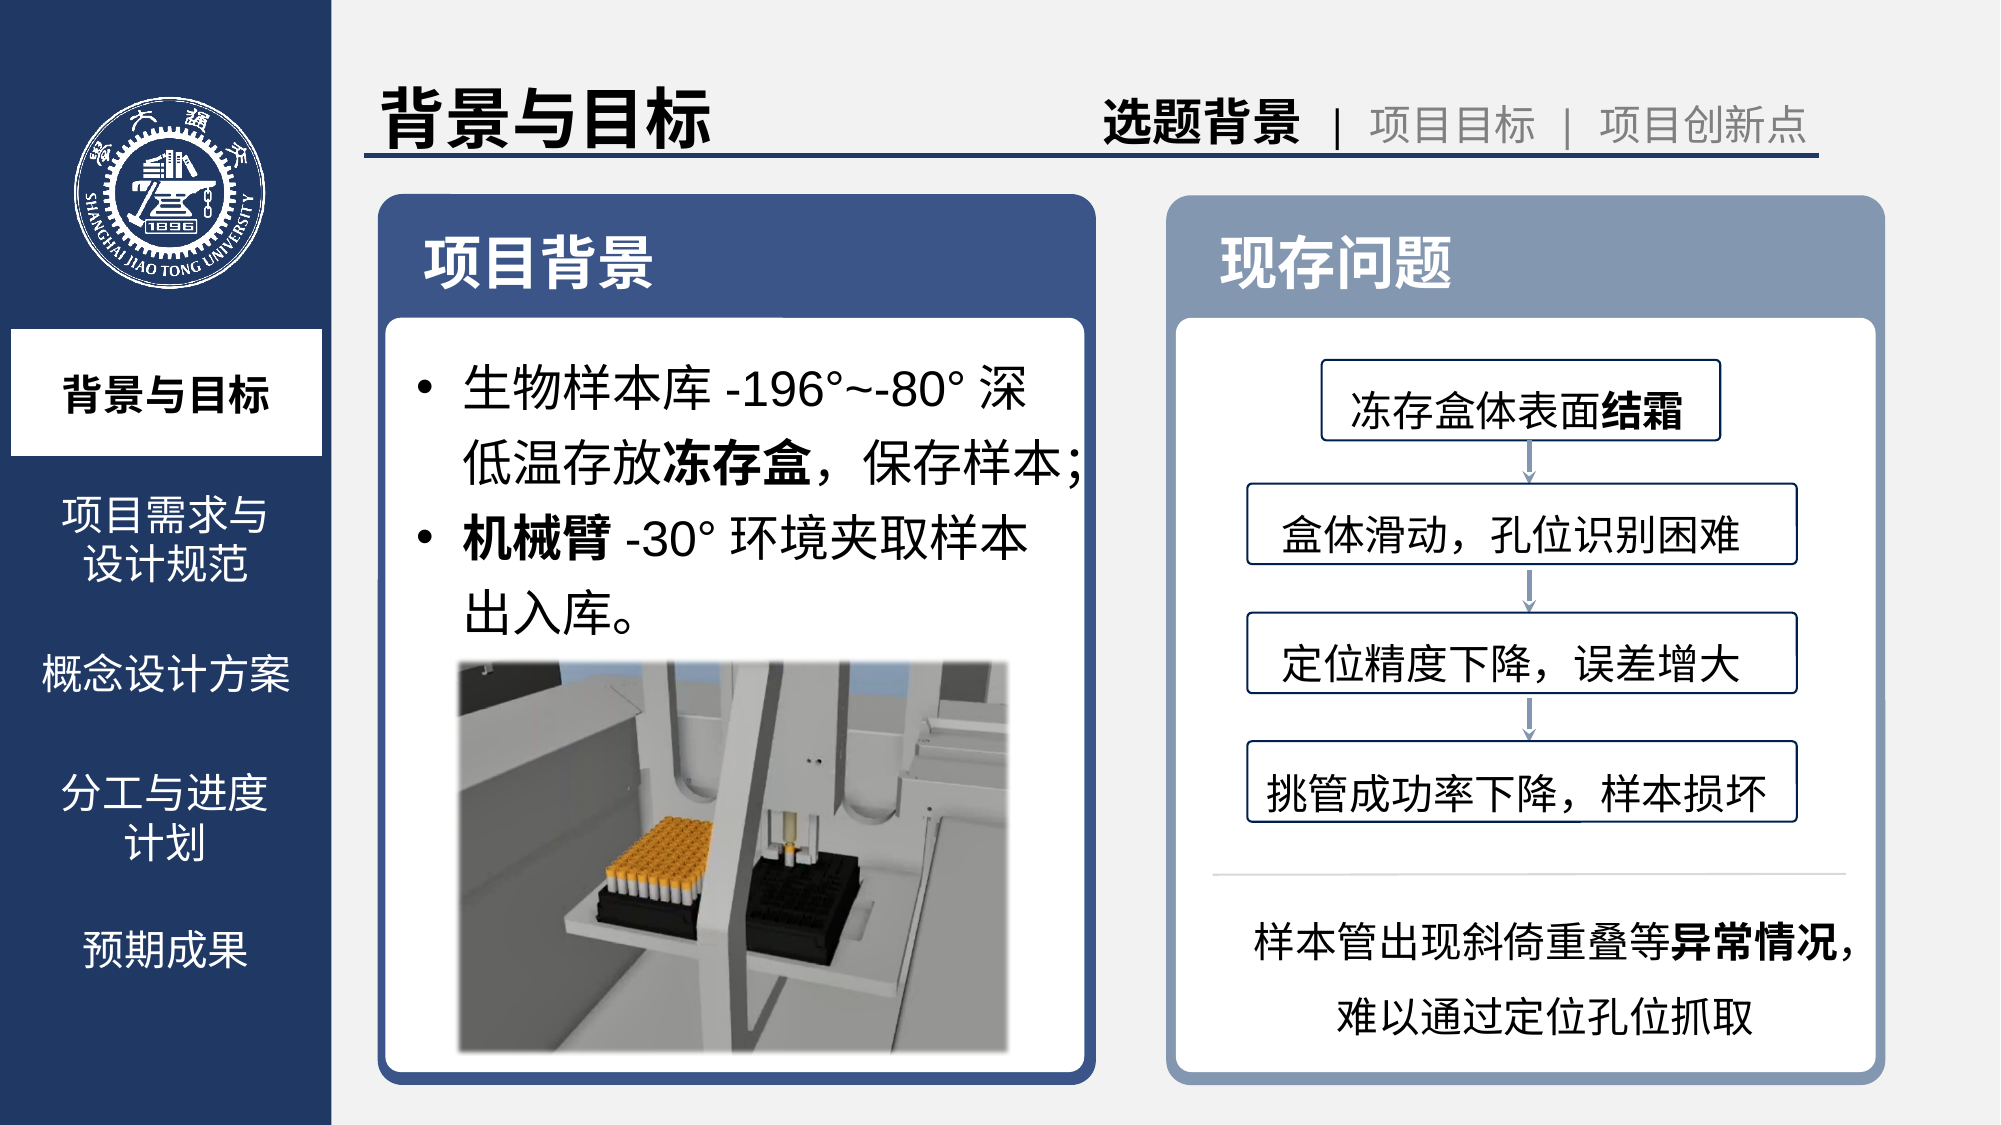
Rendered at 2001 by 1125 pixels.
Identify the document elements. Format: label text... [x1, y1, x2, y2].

text_box 选题背景 | 项目目标 | 项目创新点 [1087, 23, 1944, 159]
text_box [1247, 605, 1882, 694]
picture [36, 92, 295, 294]
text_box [1166, 195, 1886, 1086]
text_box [1247, 476, 1882, 565]
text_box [1247, 735, 1867, 822]
text_box 背景与目标 [363, 0, 804, 164]
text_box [14, 361, 318, 983]
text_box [1321, 352, 1730, 441]
picture [454, 657, 1011, 1056]
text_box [377, 194, 1096, 1085]
